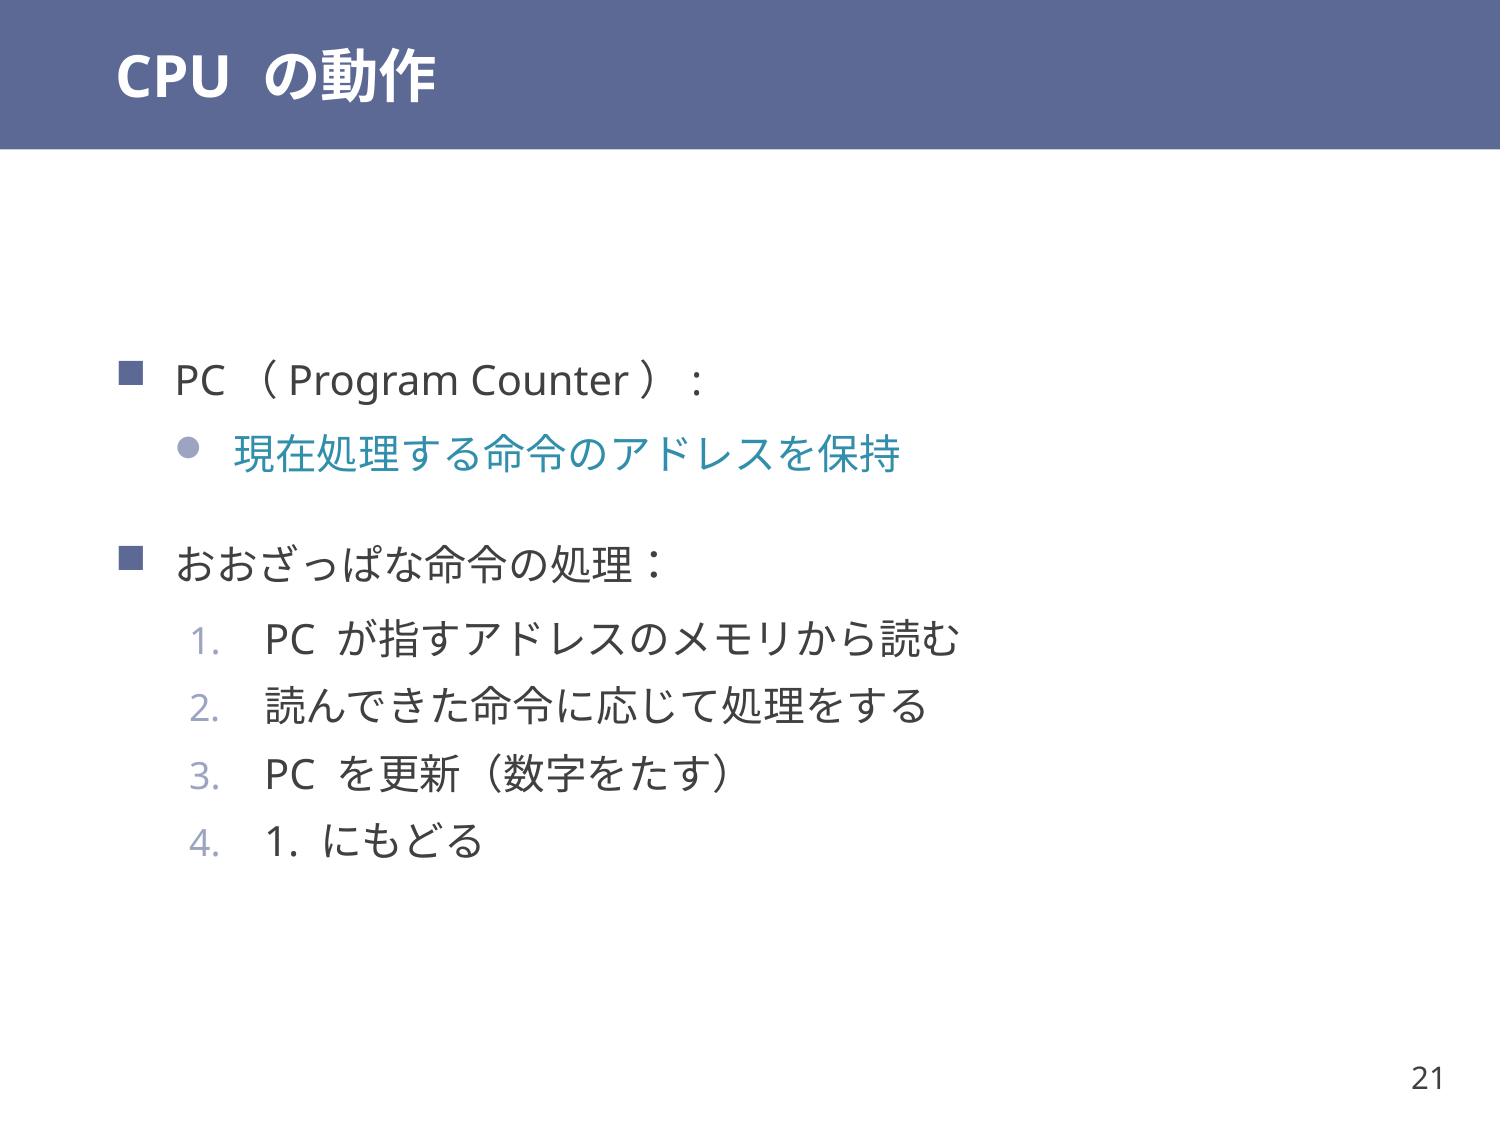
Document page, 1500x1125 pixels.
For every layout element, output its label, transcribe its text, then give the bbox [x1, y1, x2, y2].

title CPU の動作 [100, 0, 1500, 150]
list PC（Program Counter）: 現在処理する命令のアドレスを保持 おおざっぱな命令の処理： PC が指すアドレスのメモリから読む 読んできた命令に応じて処理をする PC を更新（数字をたす） 1. にもどる [100, 178, 1459, 1036]
